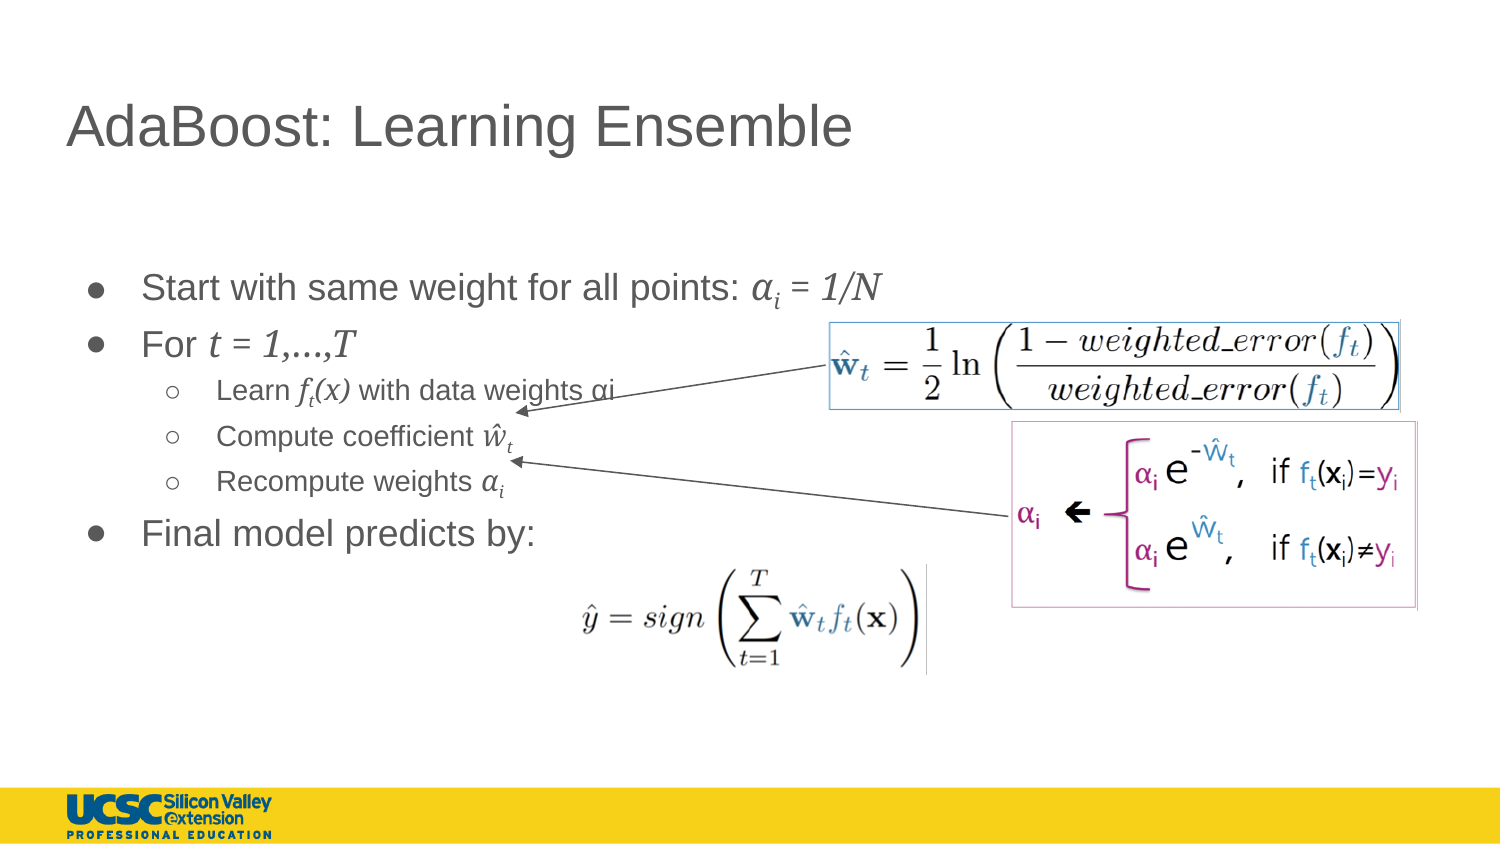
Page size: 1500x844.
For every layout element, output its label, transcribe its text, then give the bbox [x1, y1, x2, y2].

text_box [515, 364, 826, 414]
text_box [509, 460, 1009, 517]
picture [60, 787, 277, 844]
title AdaBoost: Learning Ensemble [51, 72, 1449, 167]
picture [1007, 421, 1418, 612]
picture [572, 563, 928, 676]
list Start with same weight for all points: αi = 1/N For t = 1,…,T Learn ft(x) with data weights αi Compute coefficient ŵt Recompute weights αi Final model predicts by: [51, 239, 1449, 750]
picture [825, 317, 1402, 413]
